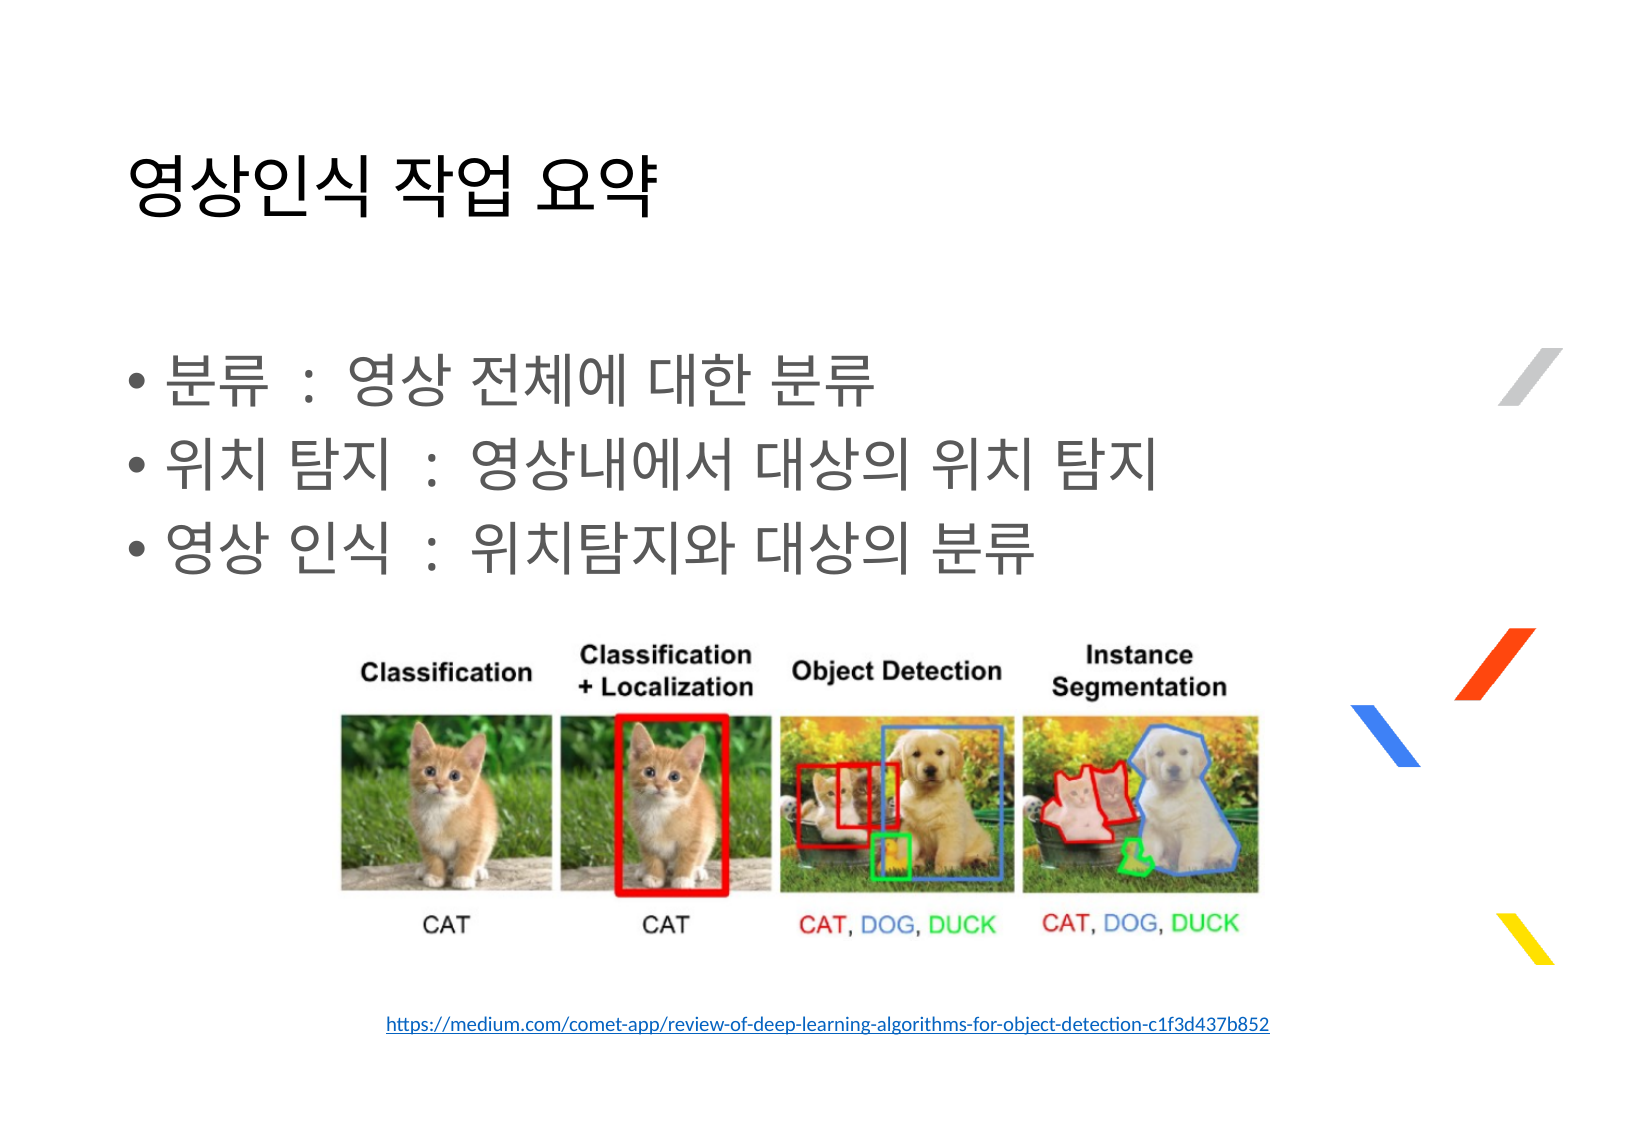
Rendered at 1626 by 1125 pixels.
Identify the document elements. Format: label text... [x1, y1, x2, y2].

picture [332, 634, 1265, 941]
list 분류 : 영상 전체에 대한 분류 위치 탐지 : 영상내에서 대상의 위치 탐지 영상 인식 : 위치탐지와 대상의 분류 [111, 345, 1514, 1059]
picture [1514, 348, 1563, 965]
title 영상인식 작업 요약 [111, 137, 1514, 244]
text_box https://medium.com/comet-app/review-of-deep-learning-algorithms-for-object-detection-c1f3d437b852 [371, 1003, 1285, 1044]
